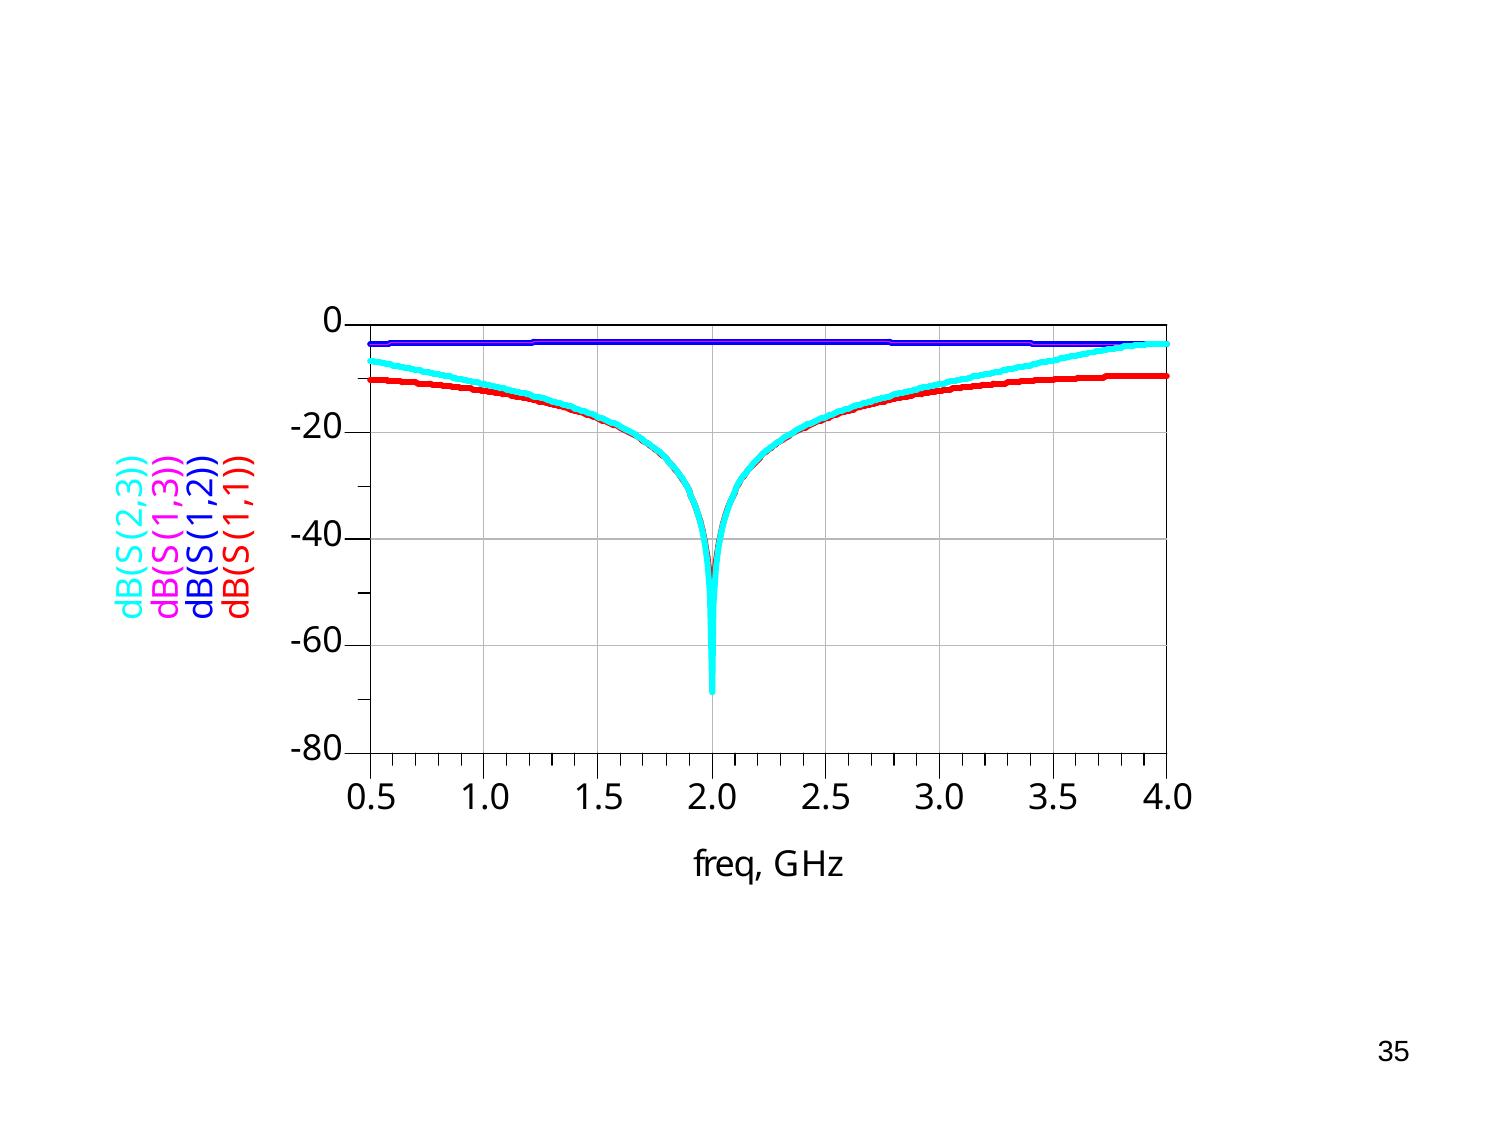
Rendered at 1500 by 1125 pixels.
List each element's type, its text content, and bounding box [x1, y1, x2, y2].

picture [9, 185, 1302, 997]
slide_number 35 [1074, 1024, 1426, 1103]
